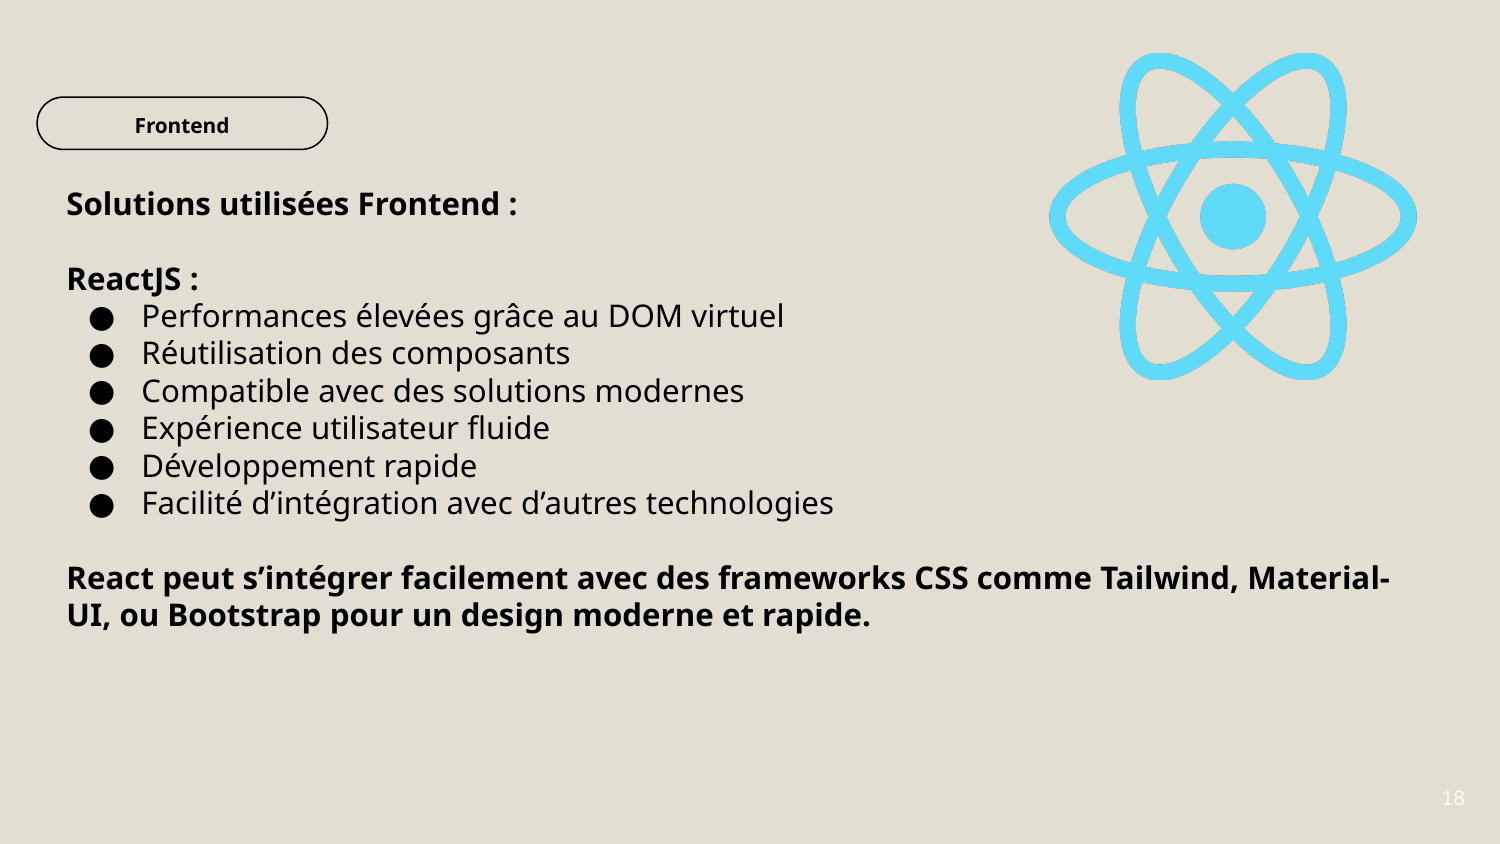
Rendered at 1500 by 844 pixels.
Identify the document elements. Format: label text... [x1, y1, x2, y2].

text_box Frontend [37, 97, 328, 150]
picture [1045, 53, 1422, 381]
slide_number ‹#› [1389, 764, 1480, 830]
title Solutions utilisées Frontend : ReactJS : Performances élevées grâce au DOM virtuel Réutilisation des composants Compatible avec des solutions modernes Expérience utilisateur fluide Développement rapide Facilité d’intégration avec d’autres technologies React peut s’intégrer facilement avec des frameworks CSS comme Tailwind, Material-UI, ou Bootstrap pour un design moderne et rapide. [51, 119, 1449, 698]
